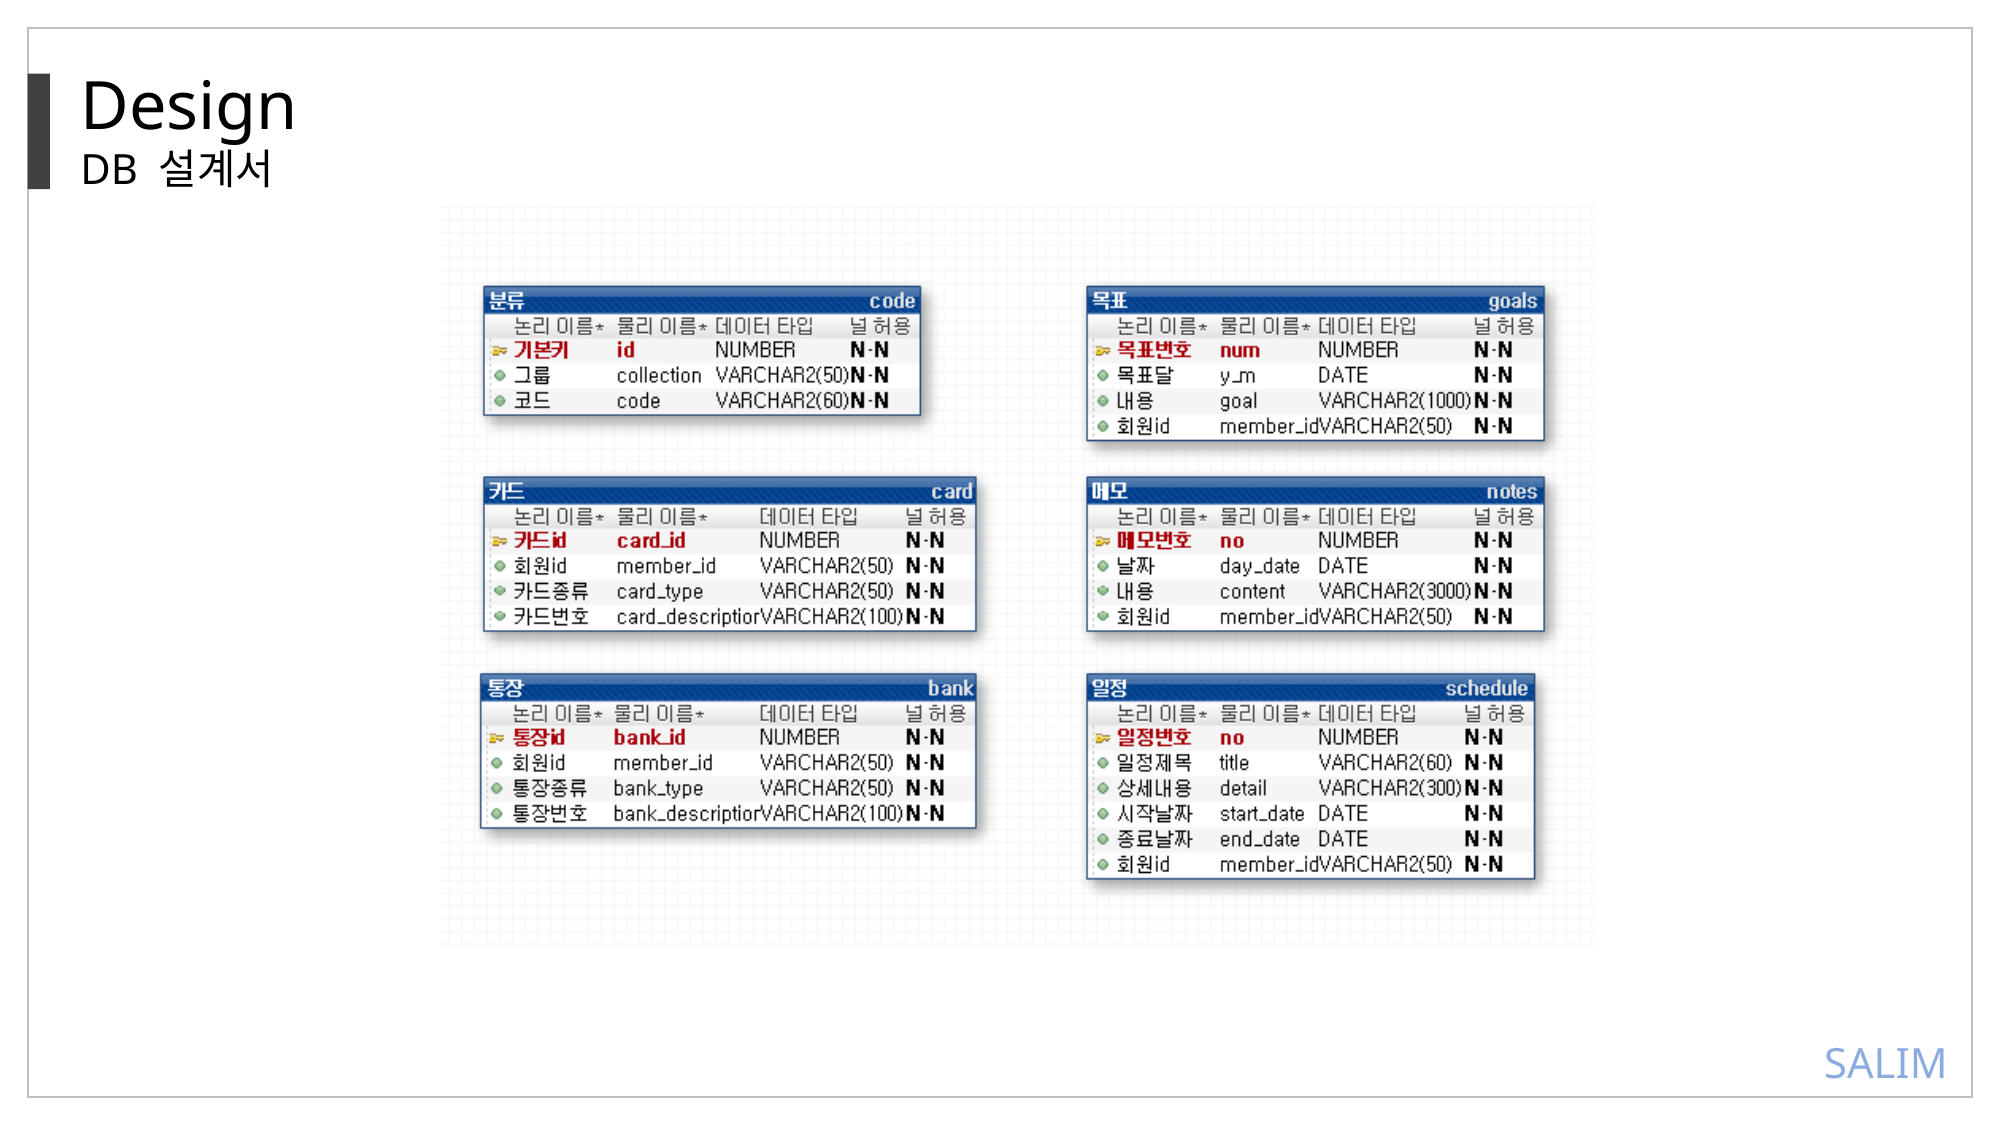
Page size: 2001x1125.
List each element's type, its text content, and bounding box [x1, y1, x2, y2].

text_box [27, 73, 51, 190]
picture [439, 205, 1596, 945]
text_box SALIM [1800, 1029, 1972, 1095]
text_box Design DB 설계서 [65, 55, 863, 201]
text_box [27, 27, 1973, 1098]
